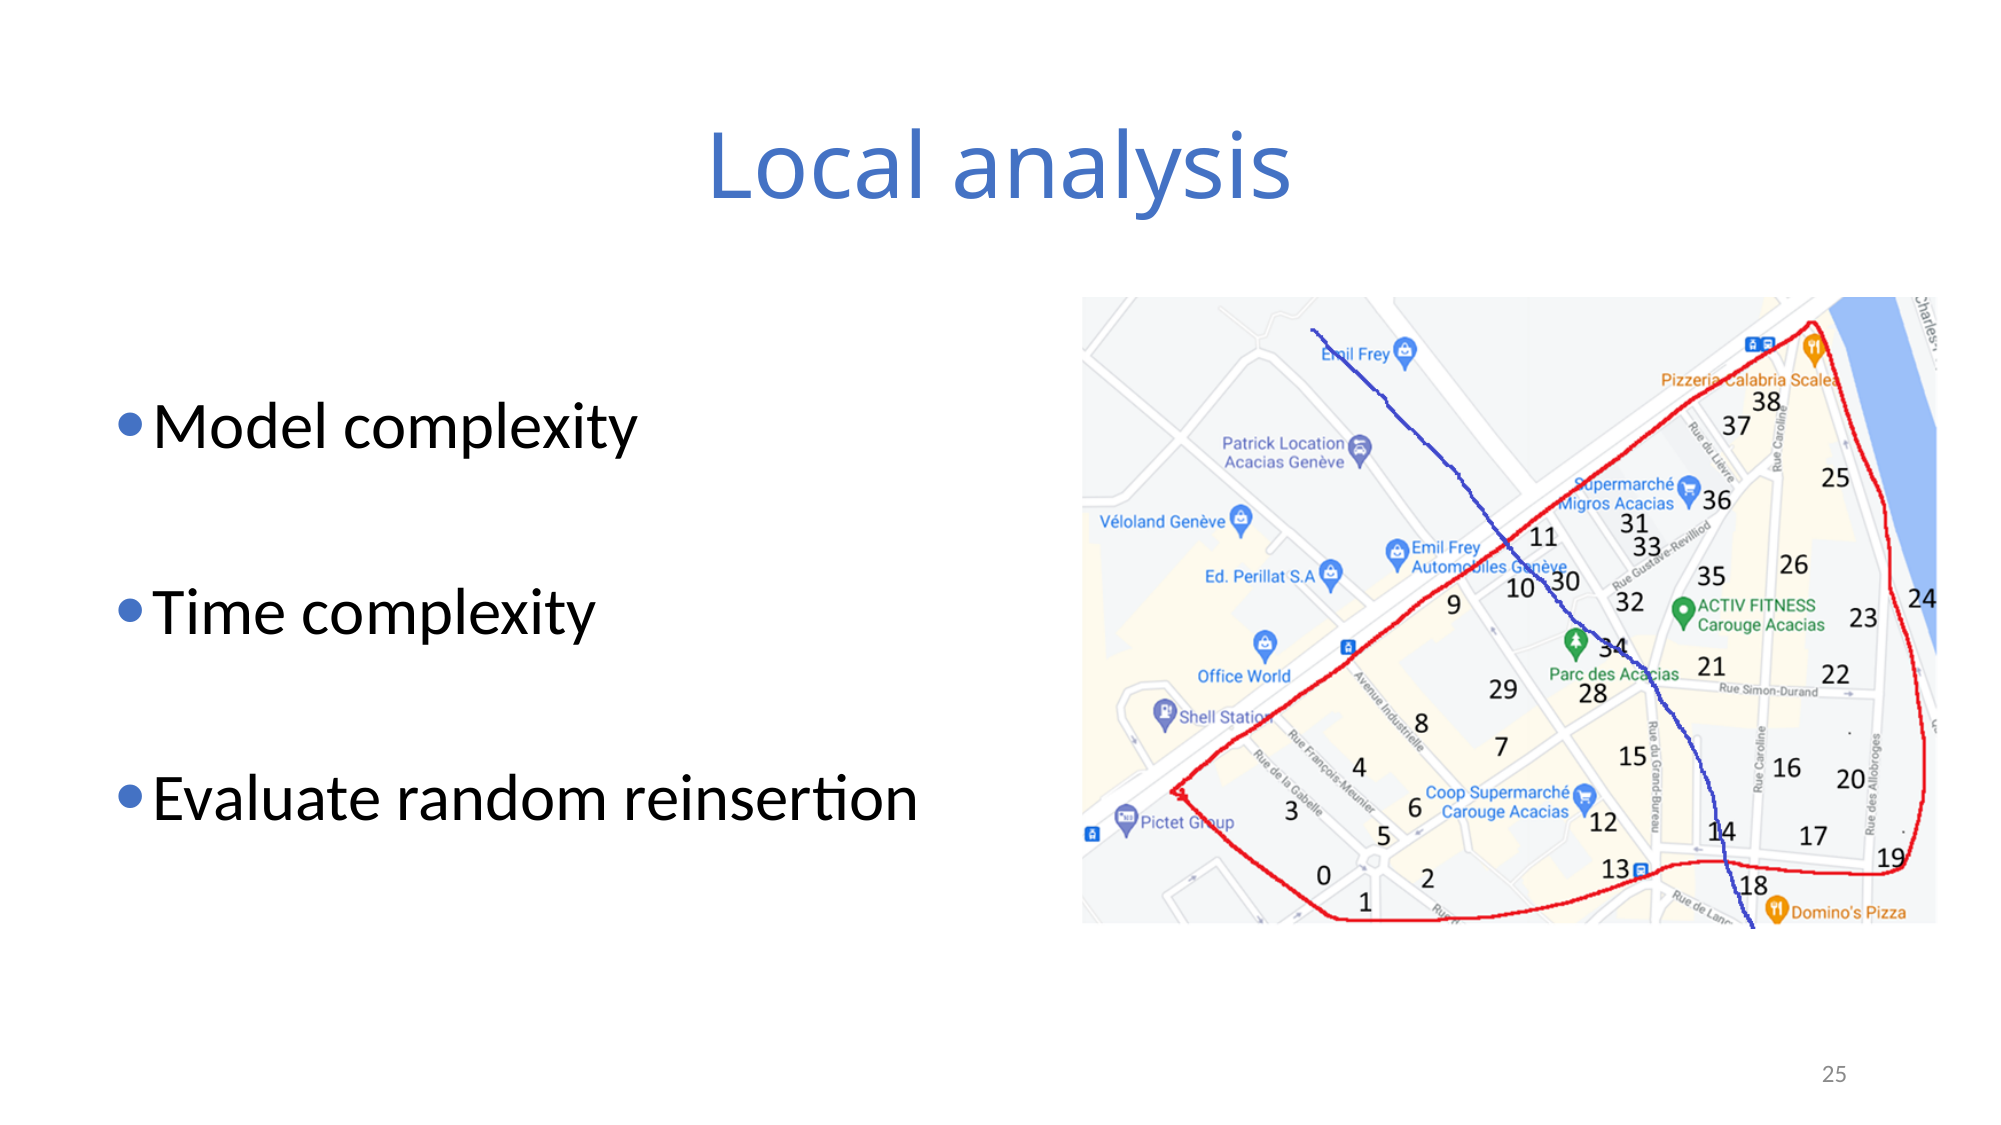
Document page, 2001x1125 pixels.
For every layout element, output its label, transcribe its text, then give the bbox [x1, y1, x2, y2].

list Model complexity Time complexity Evaluate random reinsertion [100, 383, 1082, 906]
title Local analysis [137, 59, 1863, 278]
picture [1082, 297, 1948, 929]
slide_number 25 [1412, 1042, 1863, 1103]
